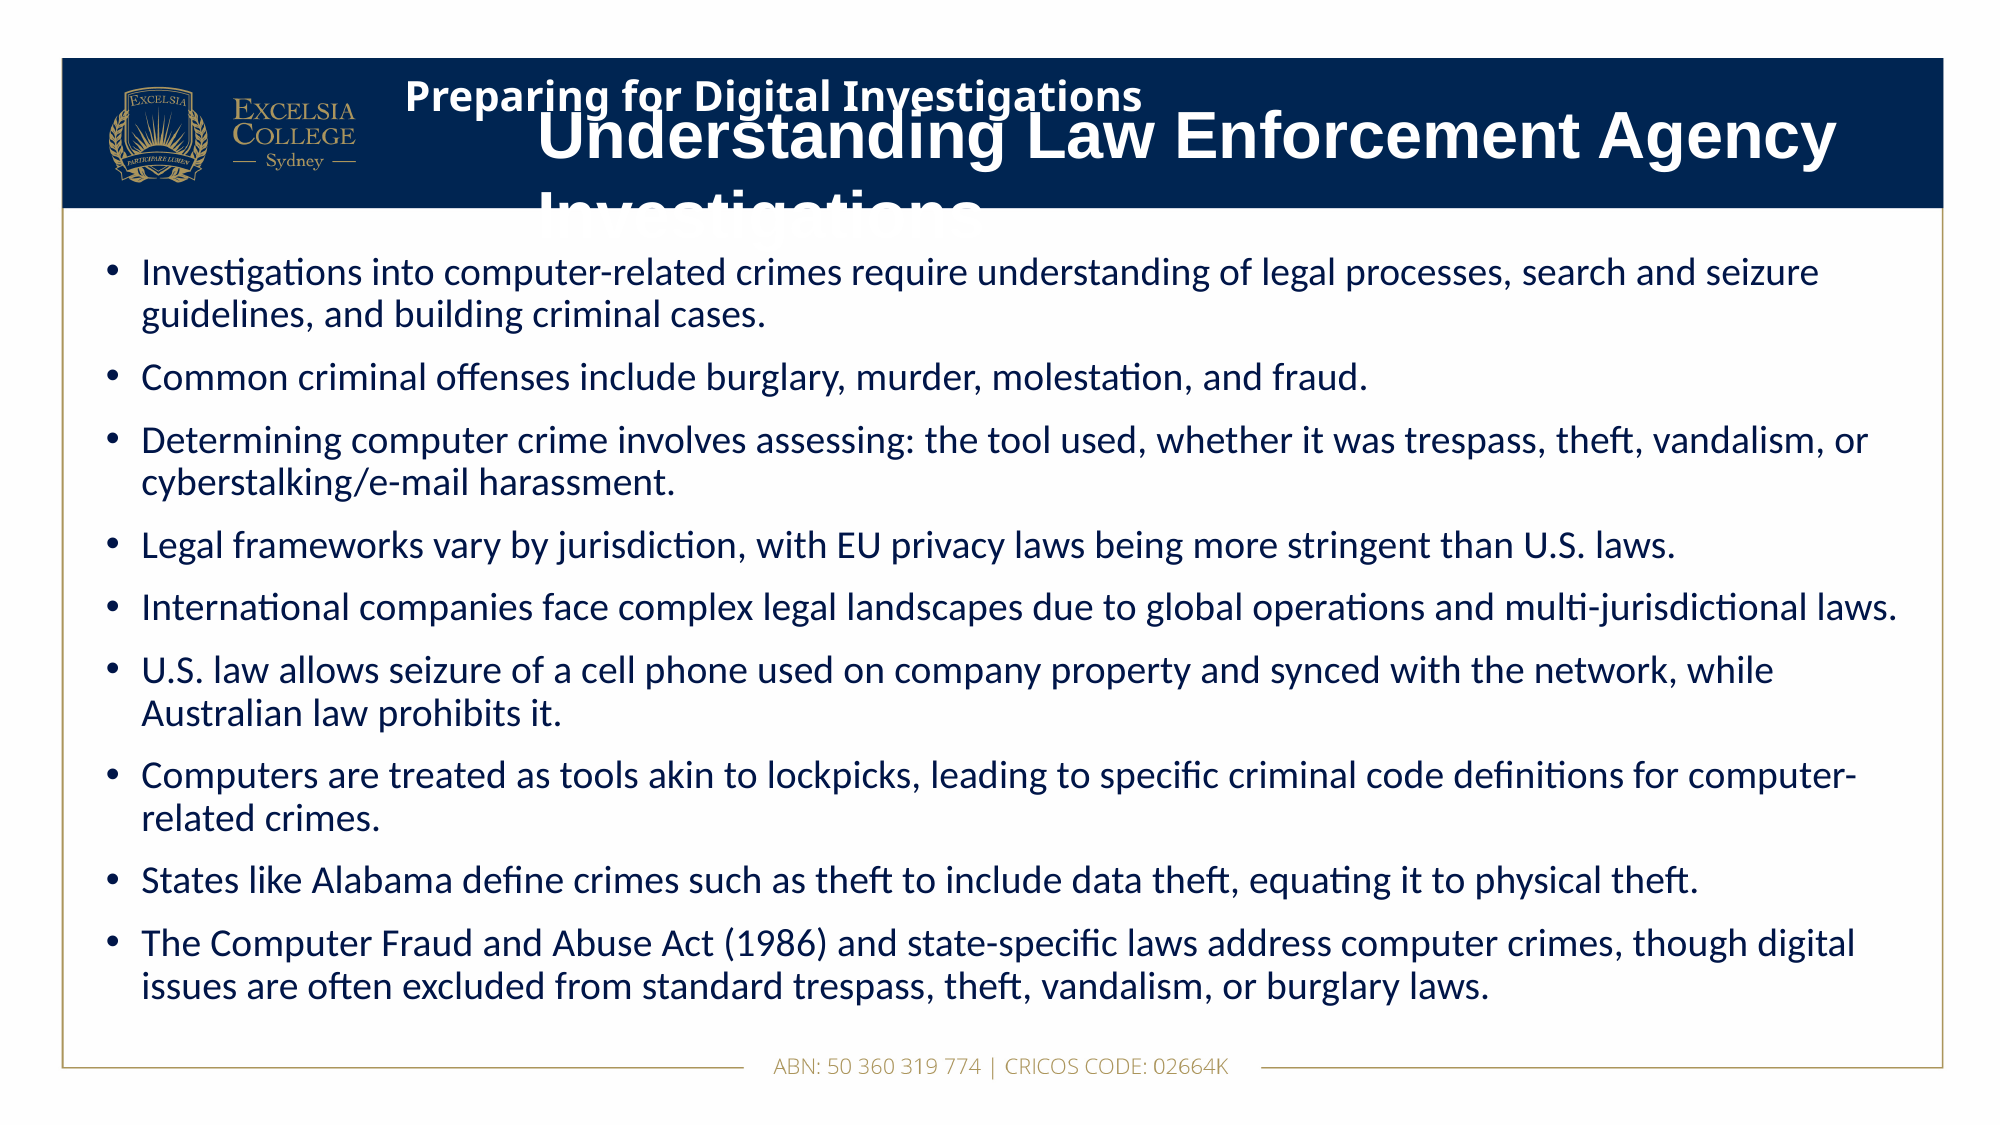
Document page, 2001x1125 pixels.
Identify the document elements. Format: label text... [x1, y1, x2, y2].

list Investigations into computer-related crimes require understanding of legal processes, search and seizure guidelines, and building criminal cases. Common criminal offenses include burglary, murder, molestation, and fraud. Determining computer crime involves assessing: the tool used, whether it was trespass, theft, vandalism, or cyberstalking/e-mail harassment. Legal frameworks vary by jurisdiction, with EU privacy laws being more stringent than U.S. laws. International companies face complex legal landscapes due to global operations and multi-jurisdictional laws. U.S. law allows seizure of a cell phone used on company property and synced with the network, while Australian law prohibits it. Computers are treated as tools akin to lockpicks, leading to specific criminal code definitions for computer-related crimes. States like Alabama define crimes such as theft to include data theft, equating it to physical theft. The Computer Fraud and Abuse Act (1986) and state-specific laws address computer crimes, though digital issues are often excluded from standard trespass, theft, vandalism, or burglary laws. [91, 222, 1916, 1037]
subtitle Understanding Law Enforcement Agency Investigations [522, 137, 1940, 206]
title Preparing for Digital Investigations [389, 64, 1940, 133]
picture [0, 0, 2001, 1125]
